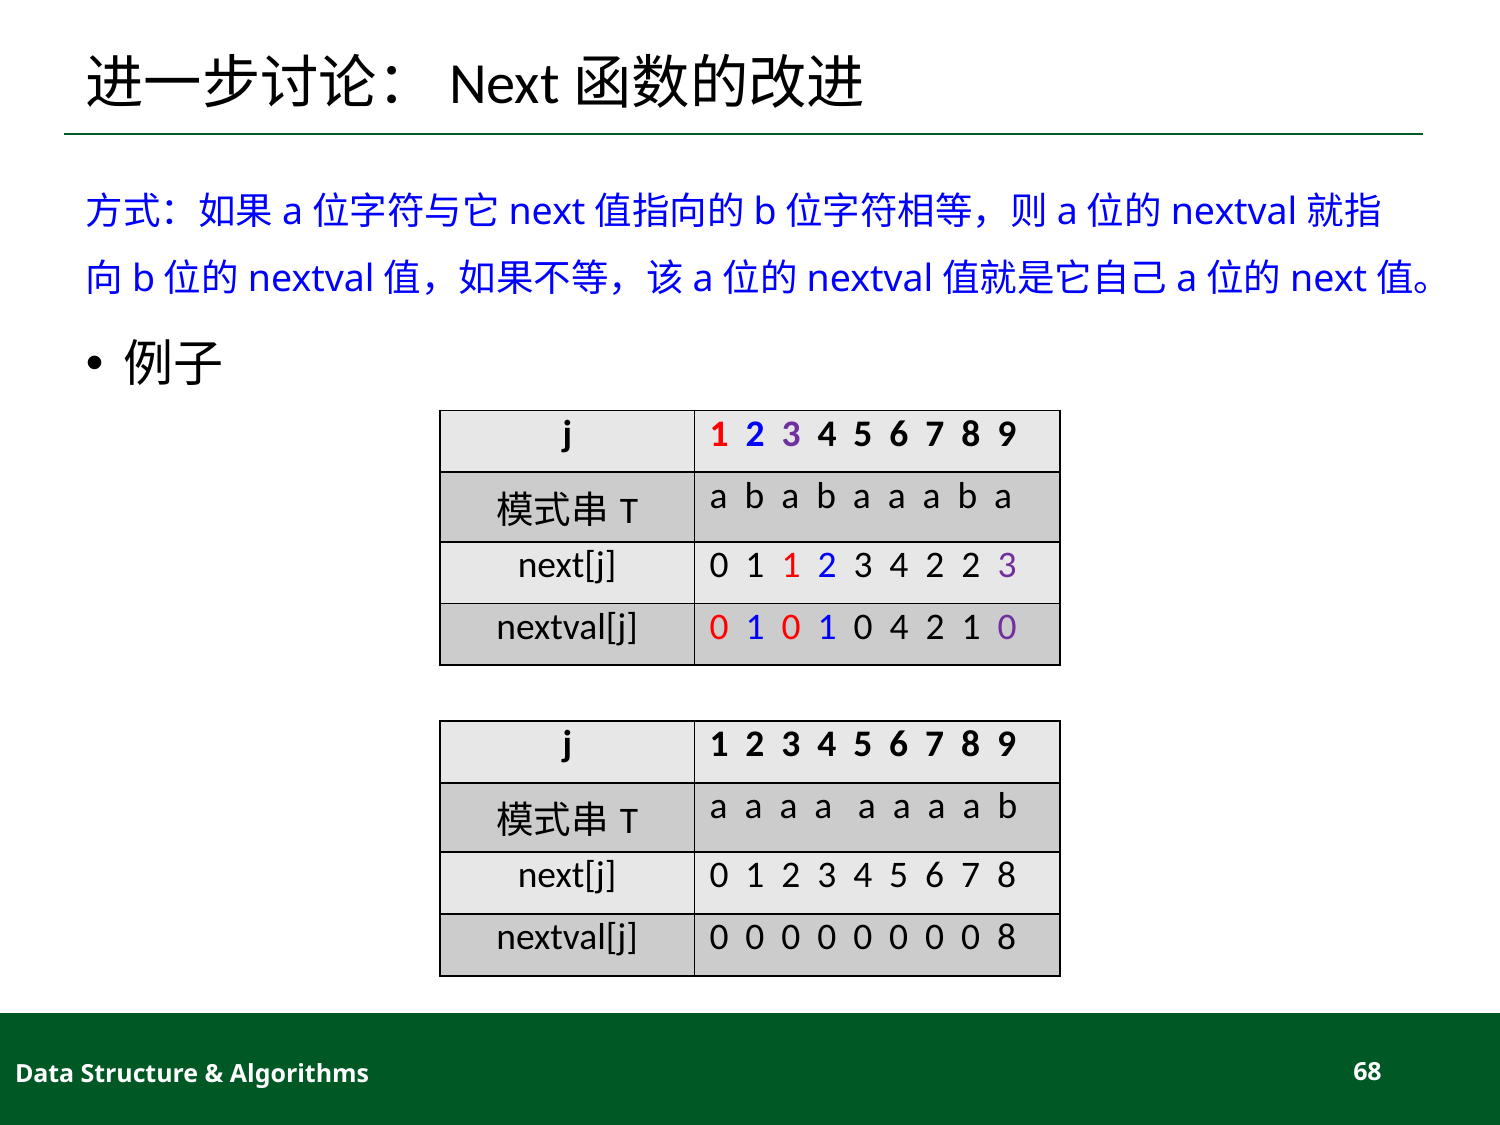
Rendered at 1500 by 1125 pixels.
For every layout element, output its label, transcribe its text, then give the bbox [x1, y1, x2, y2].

table_header 1 2 3 4 5 6 7 8 9 [695, 722, 1059, 782]
table_cell 0 1 2 3 4 5 6 7 8 [695, 853, 1059, 913]
table_cell a a a a a a a a b [695, 784, 1059, 851]
table_cell 0 0 0 0 0 0 0 0 8 [695, 915, 1059, 975]
table_cell nextval[j] [441, 604, 694, 664]
table_header j [441, 722, 694, 782]
table_header j [441, 411, 694, 471]
table_header 1 2 3 4 5 6 7 8 9 [695, 411, 1059, 471]
table_cell nextval[j] [441, 915, 694, 975]
slide_number 68 [1059, 1042, 1397, 1103]
table_cell 模式串T [441, 473, 694, 541]
table_cell next[j] [441, 853, 694, 913]
table_cell 0 1 1 2 3 4 2 2 3 [695, 543, 1059, 603]
table_cell next[j] [441, 543, 694, 603]
text_box 方式：如果a位字符与它next值指向的b位字符相等，则a位的nextval就指向b位的nextval值，如果不等，该a位的nextval值就是它自己a位的next值。 [70, 156, 1430, 307]
table_cell a b a b a a a b a [695, 473, 1059, 541]
table_cell 模式串T [441, 784, 694, 851]
title 进一步讨论：Next函数的改进 [70, 34, 1430, 135]
footer Data Structure & Algorithms [0, 1042, 507, 1103]
list 例子 [70, 330, 1430, 991]
table_cell 0 1 0 1 0 4 2 1 0 [695, 604, 1059, 664]
